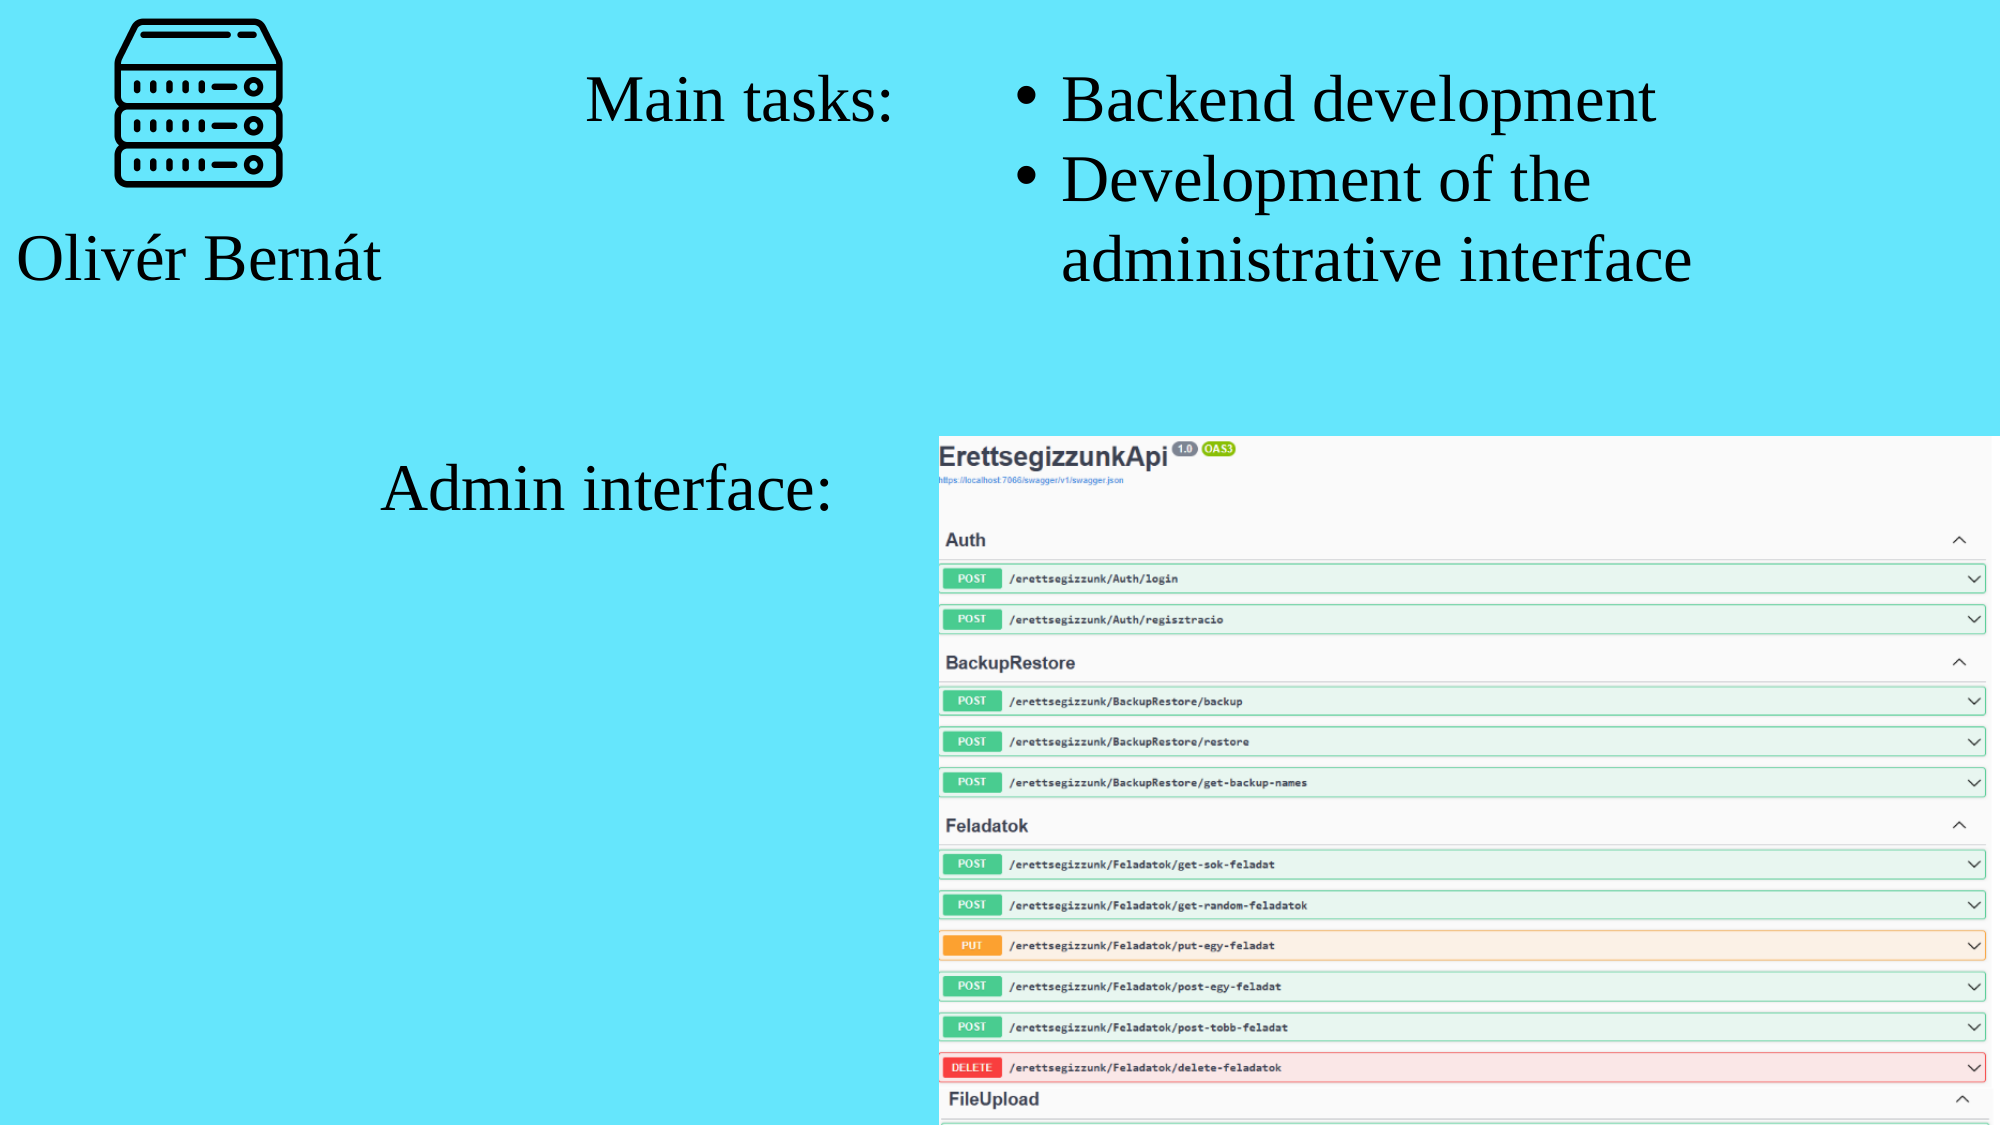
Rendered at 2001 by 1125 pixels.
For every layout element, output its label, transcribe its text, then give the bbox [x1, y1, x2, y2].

text_box Admin interface: [365, 436, 850, 532]
picture [94, 0, 303, 208]
picture [851, 307, 2000, 1125]
text_box Olivér Bernát [1, 206, 398, 302]
text_box Main tasks: [570, 47, 911, 142]
text_box [0, 0, 2000, 1125]
text_box Backend development Development of the administrative interface [999, 47, 1977, 302]
